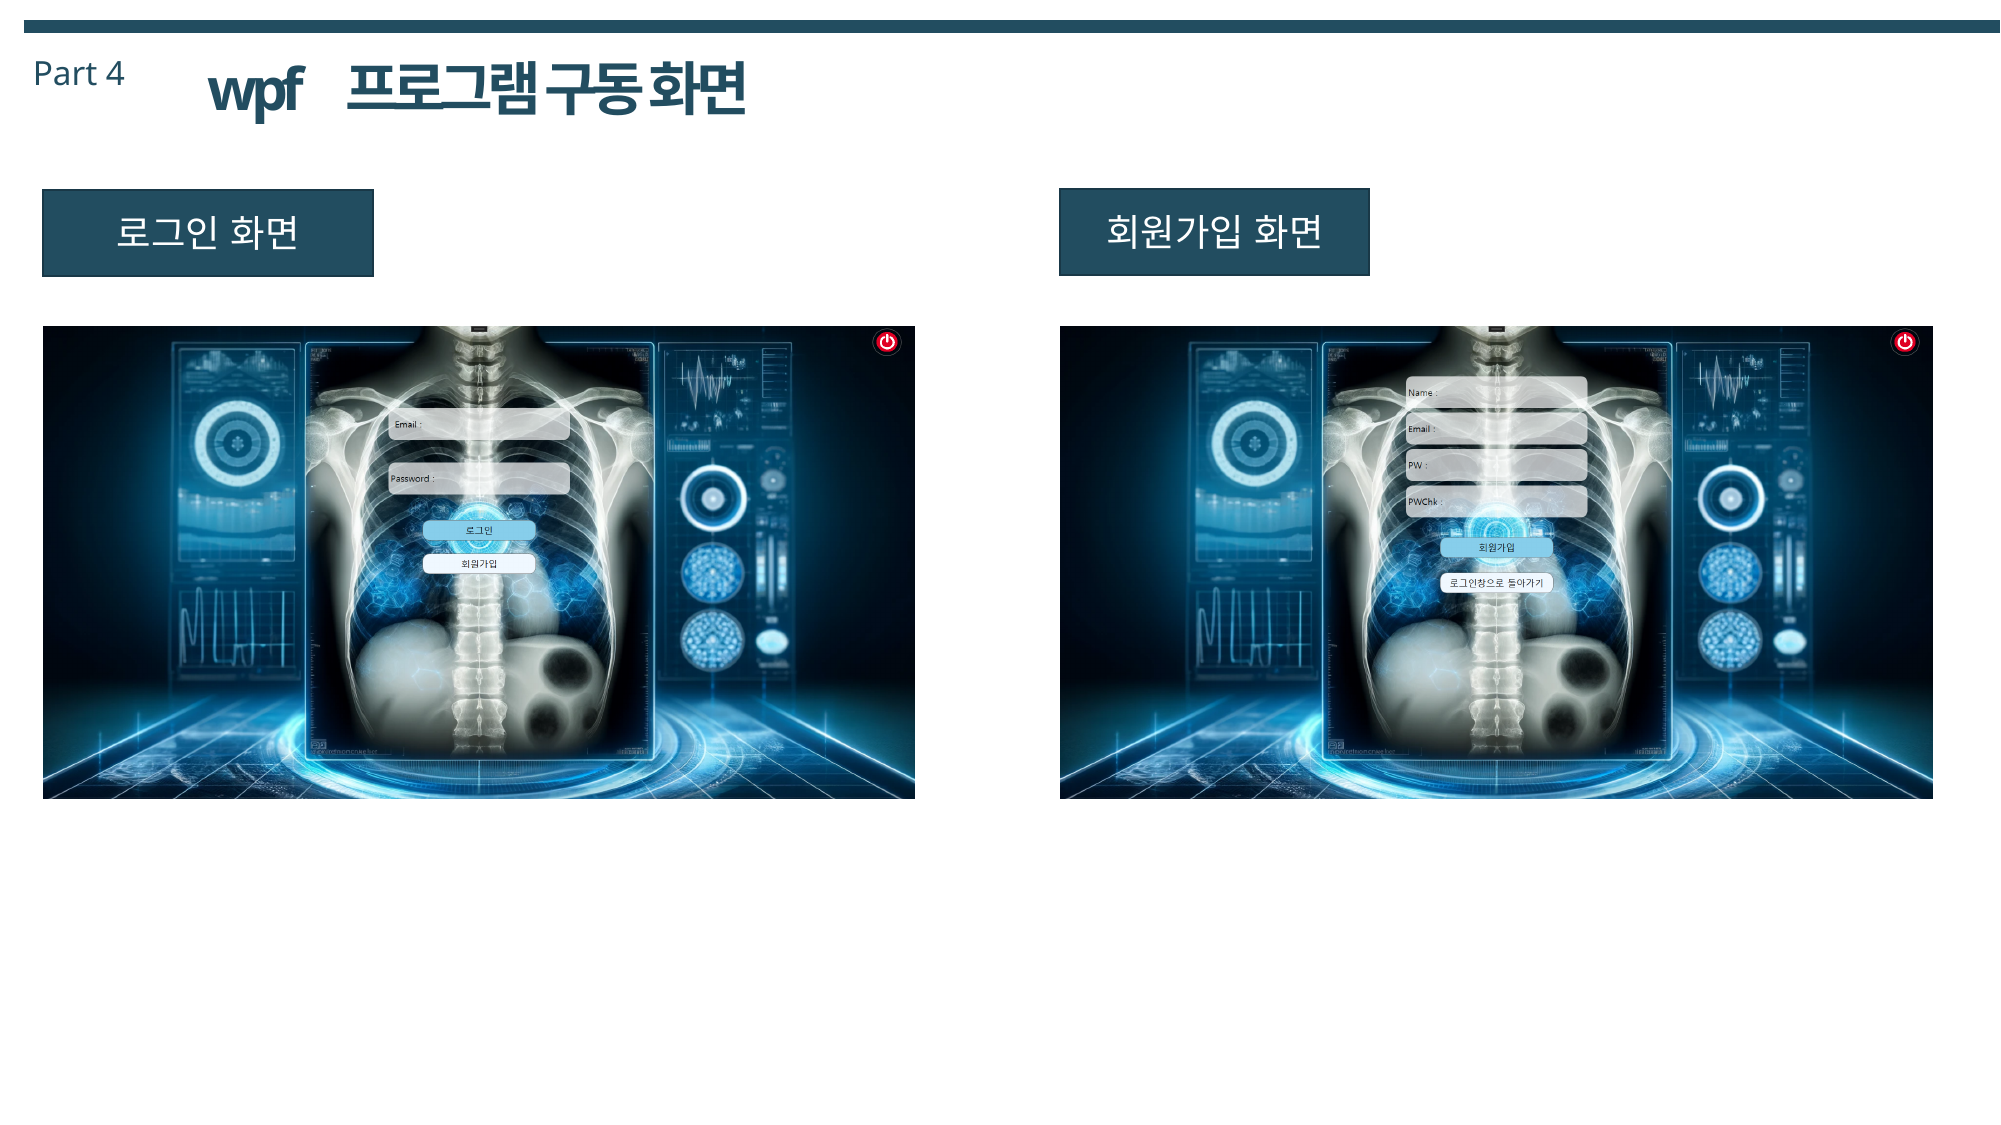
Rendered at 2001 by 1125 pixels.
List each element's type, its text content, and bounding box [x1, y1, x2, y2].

text_box 로그인 화면 [42, 189, 374, 277]
text_box Part 4 [18, 44, 140, 100]
text_box 회원가입 화면 [1059, 188, 1370, 276]
text_box wpf 프로그램 구동 화면 [193, 44, 765, 130]
picture [1060, 326, 1933, 799]
picture [42, 326, 915, 799]
